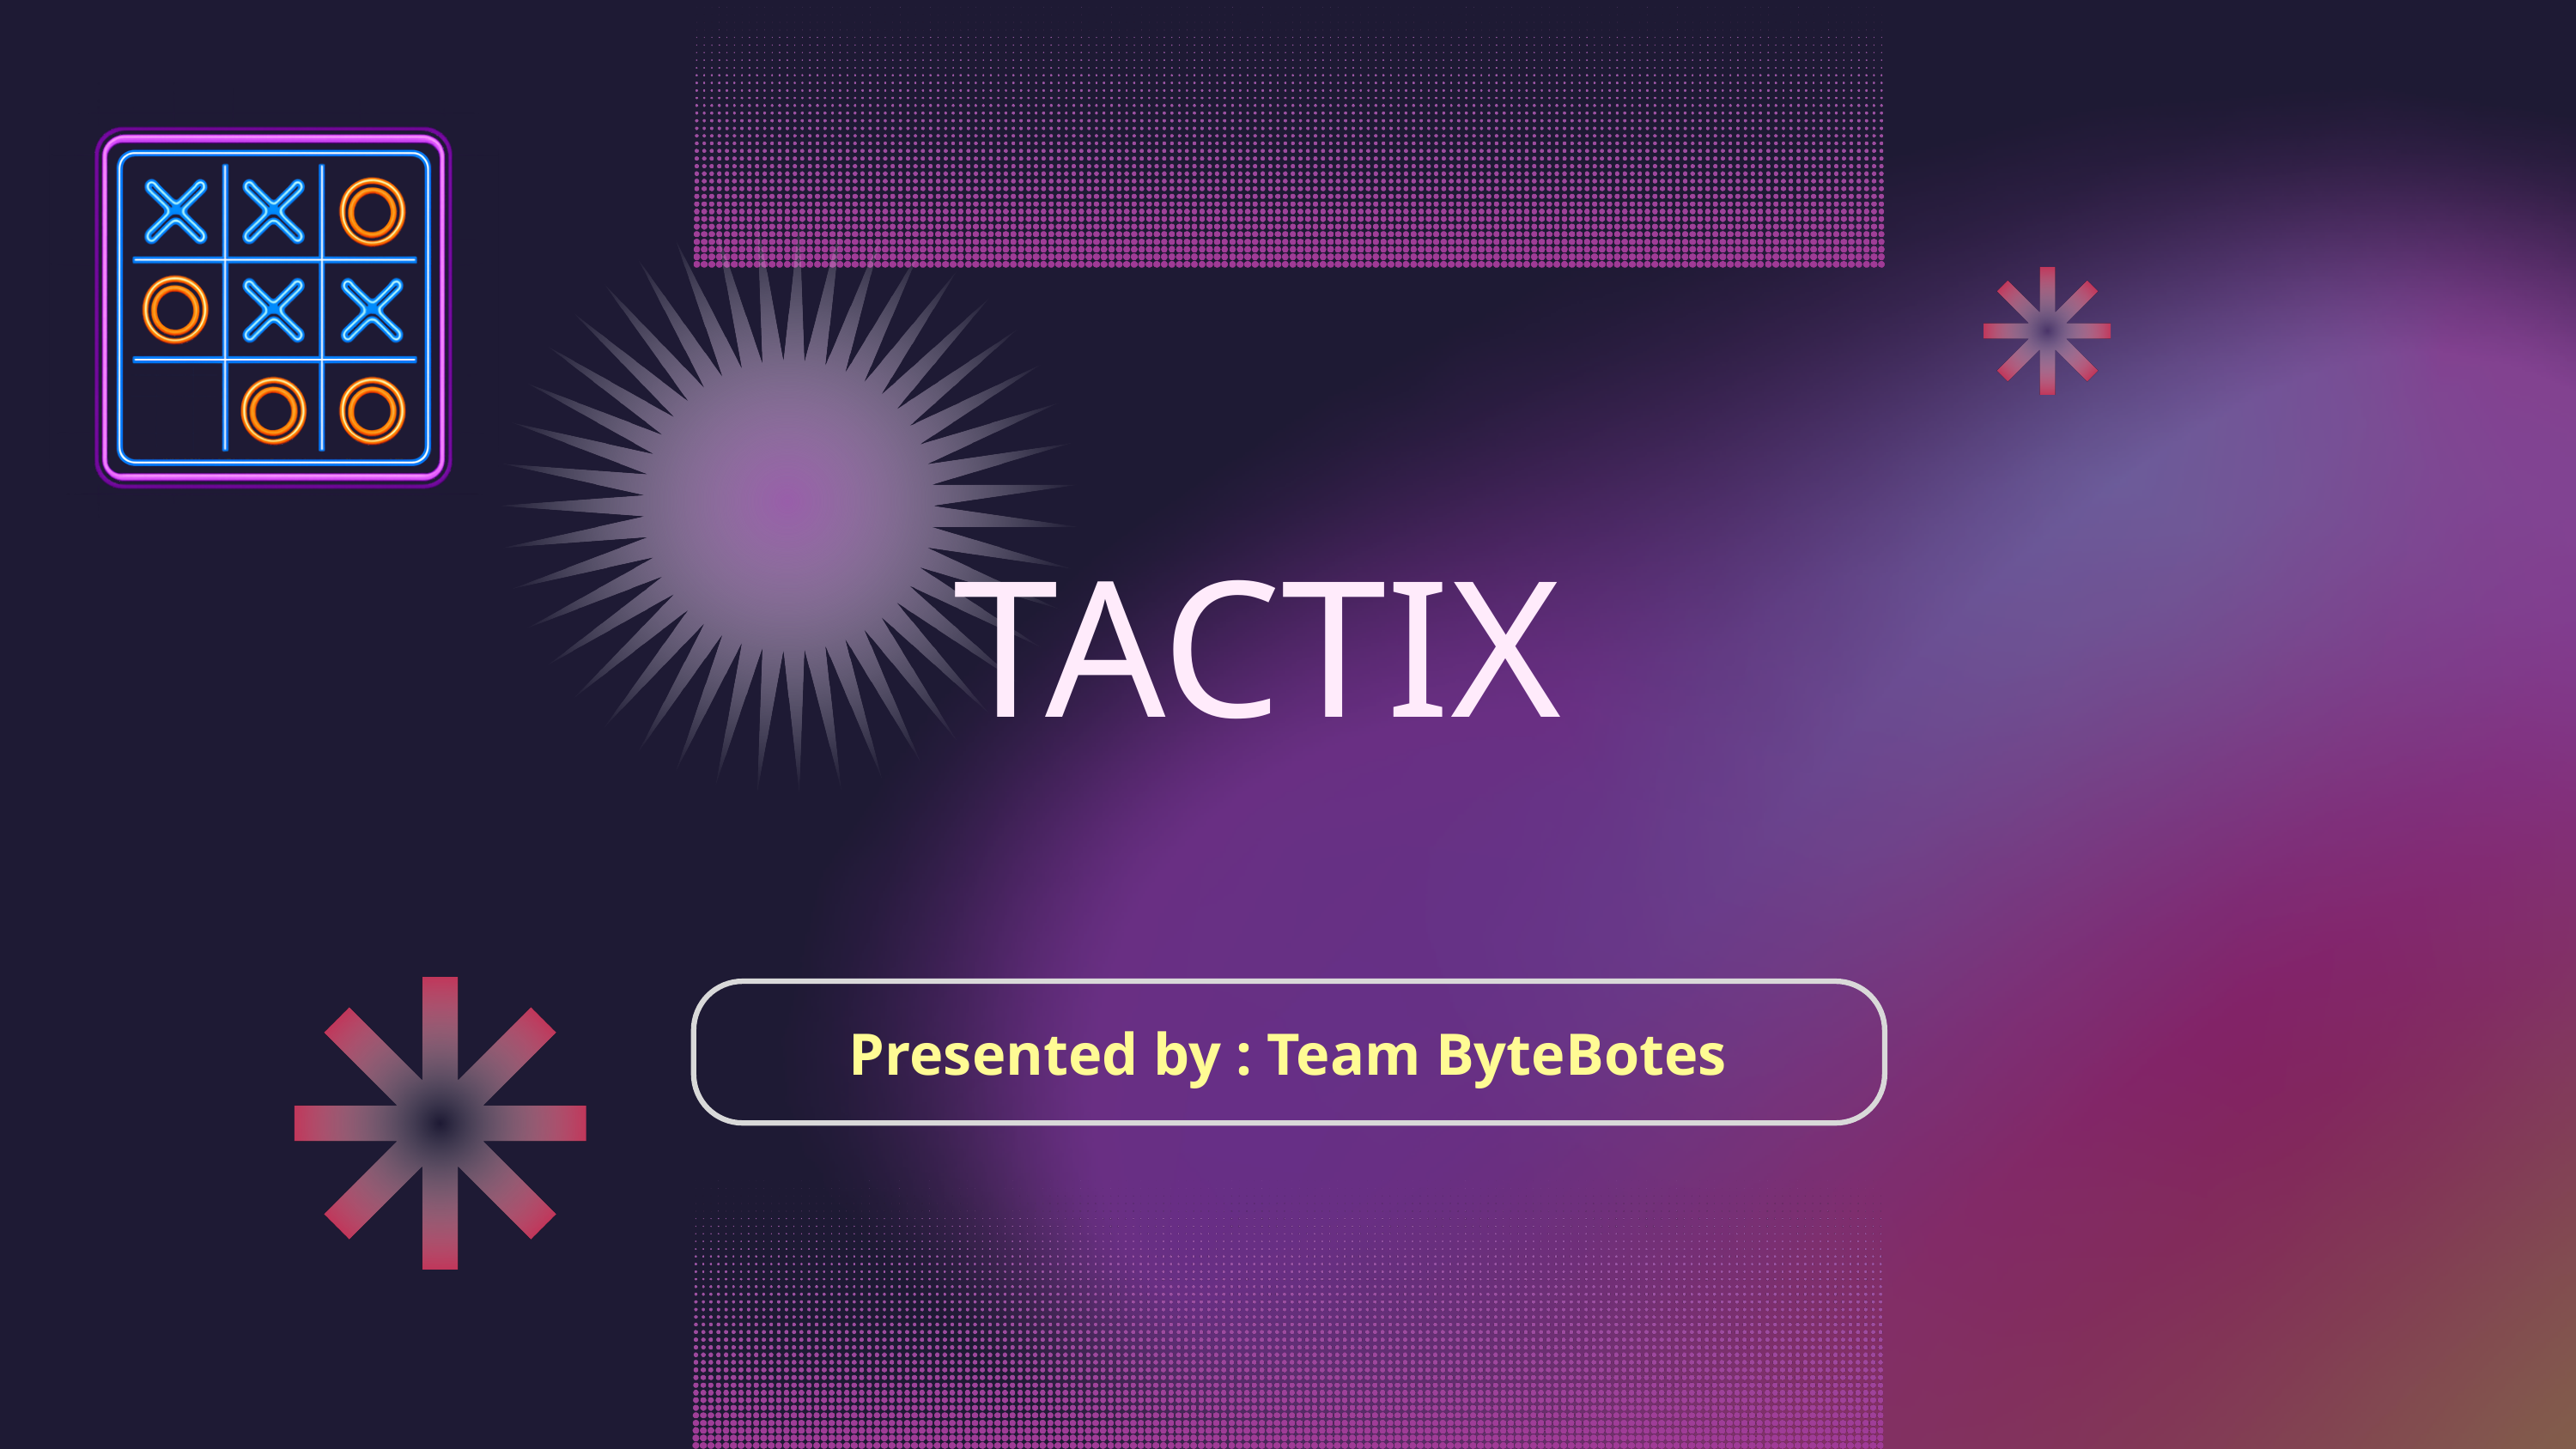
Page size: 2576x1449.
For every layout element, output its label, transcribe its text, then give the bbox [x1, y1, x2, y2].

text_box [692, 1180, 1884, 1449]
text_box [294, 977, 586, 1270]
text_box [693, 0, 1885, 268]
text_box [0, 0, 2576, 1449]
text_box [1984, 267, 2111, 396]
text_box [693, 980, 1886, 1124]
text_box [49, 82, 499, 532]
text_box [498, 215, 1078, 796]
text_box TACTIX [586, 490, 1929, 755]
